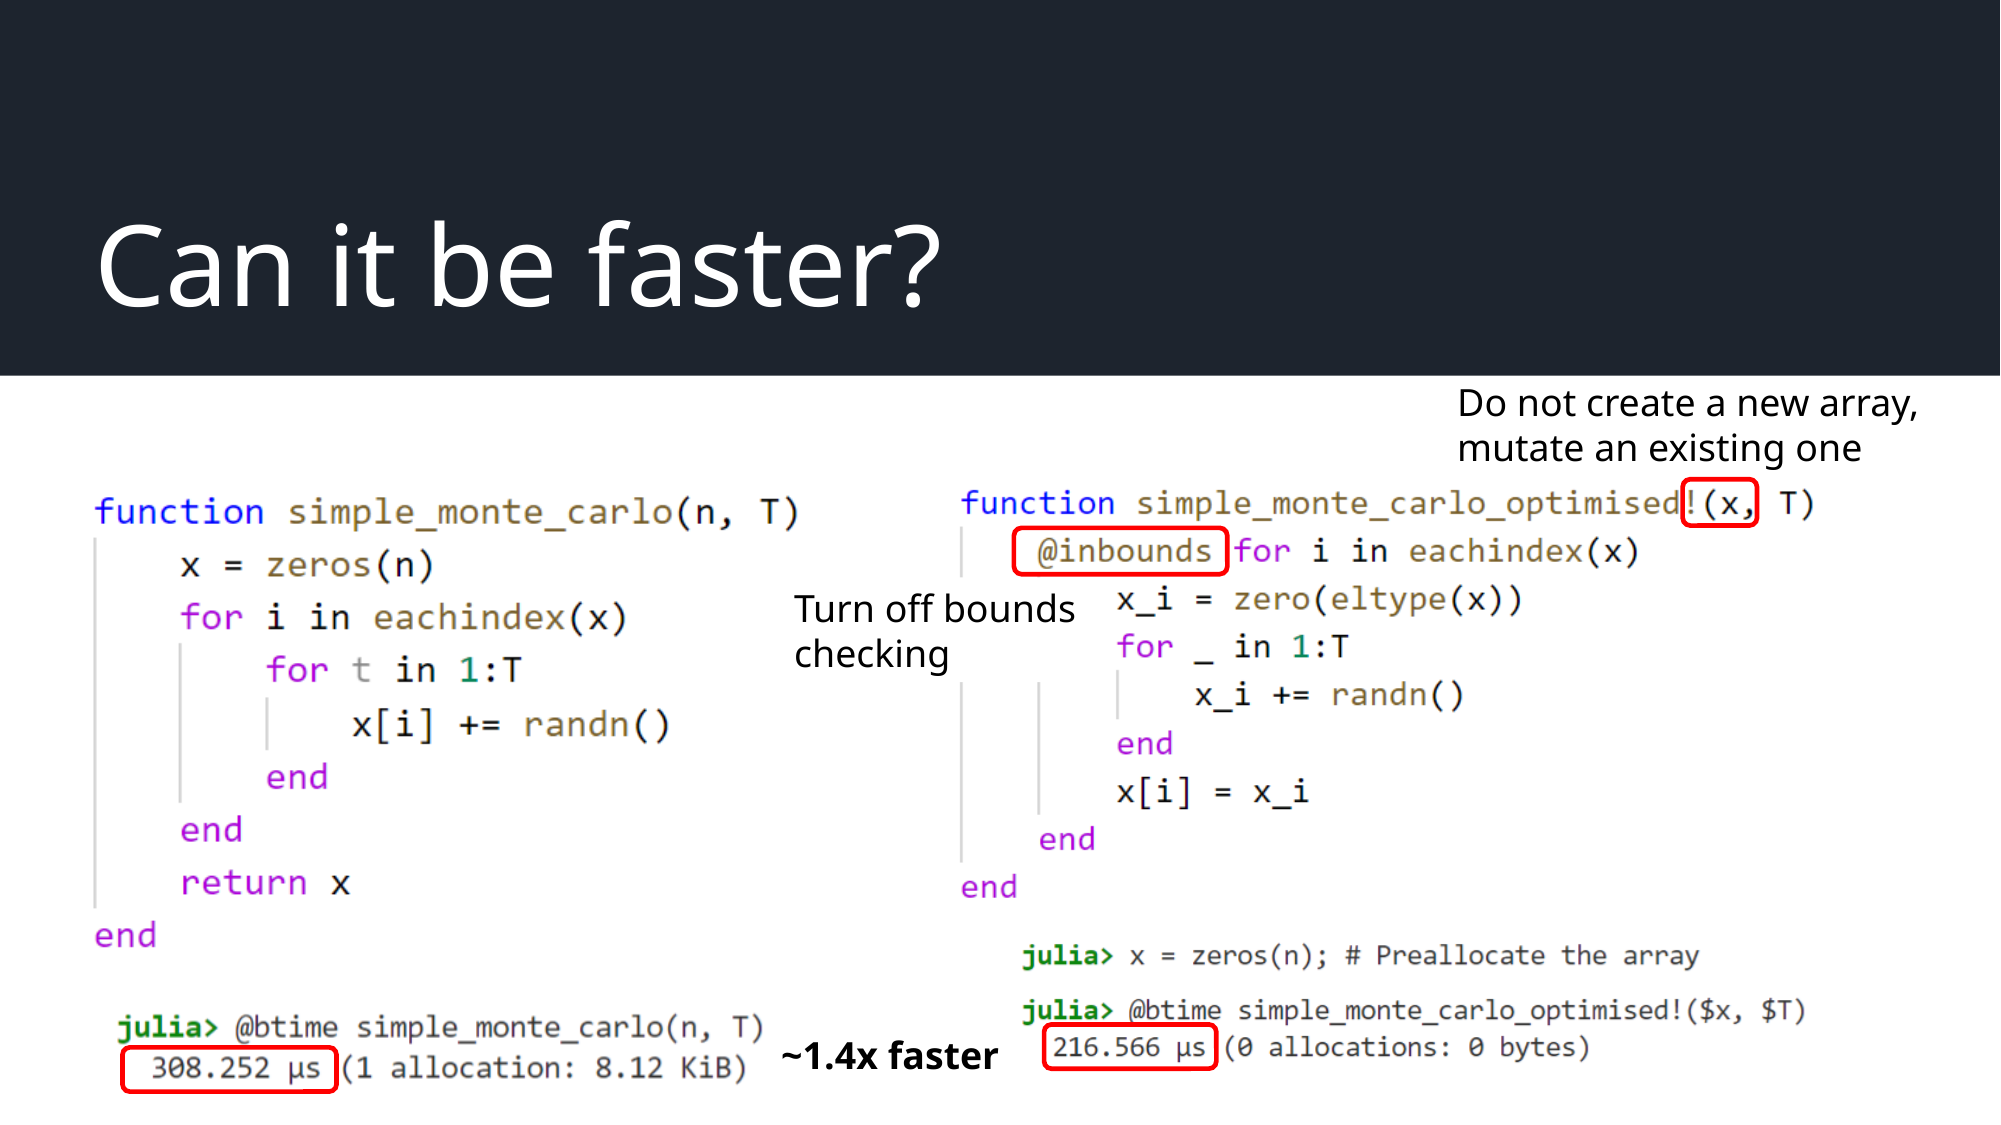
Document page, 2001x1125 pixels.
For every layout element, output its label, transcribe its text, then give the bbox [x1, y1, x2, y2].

text_box Do not create a new array, mutate an existing one [1442, 372, 1998, 477]
picture [86, 479, 819, 952]
text_box ~1.4x faster [780, 1024, 1048, 1084]
picture [1013, 937, 1819, 1073]
text_box Turn off bounds checking [819, 577, 949, 683]
picture [949, 479, 1821, 913]
title Can it be faster? [79, 59, 1863, 337]
picture [111, 1004, 780, 1092]
